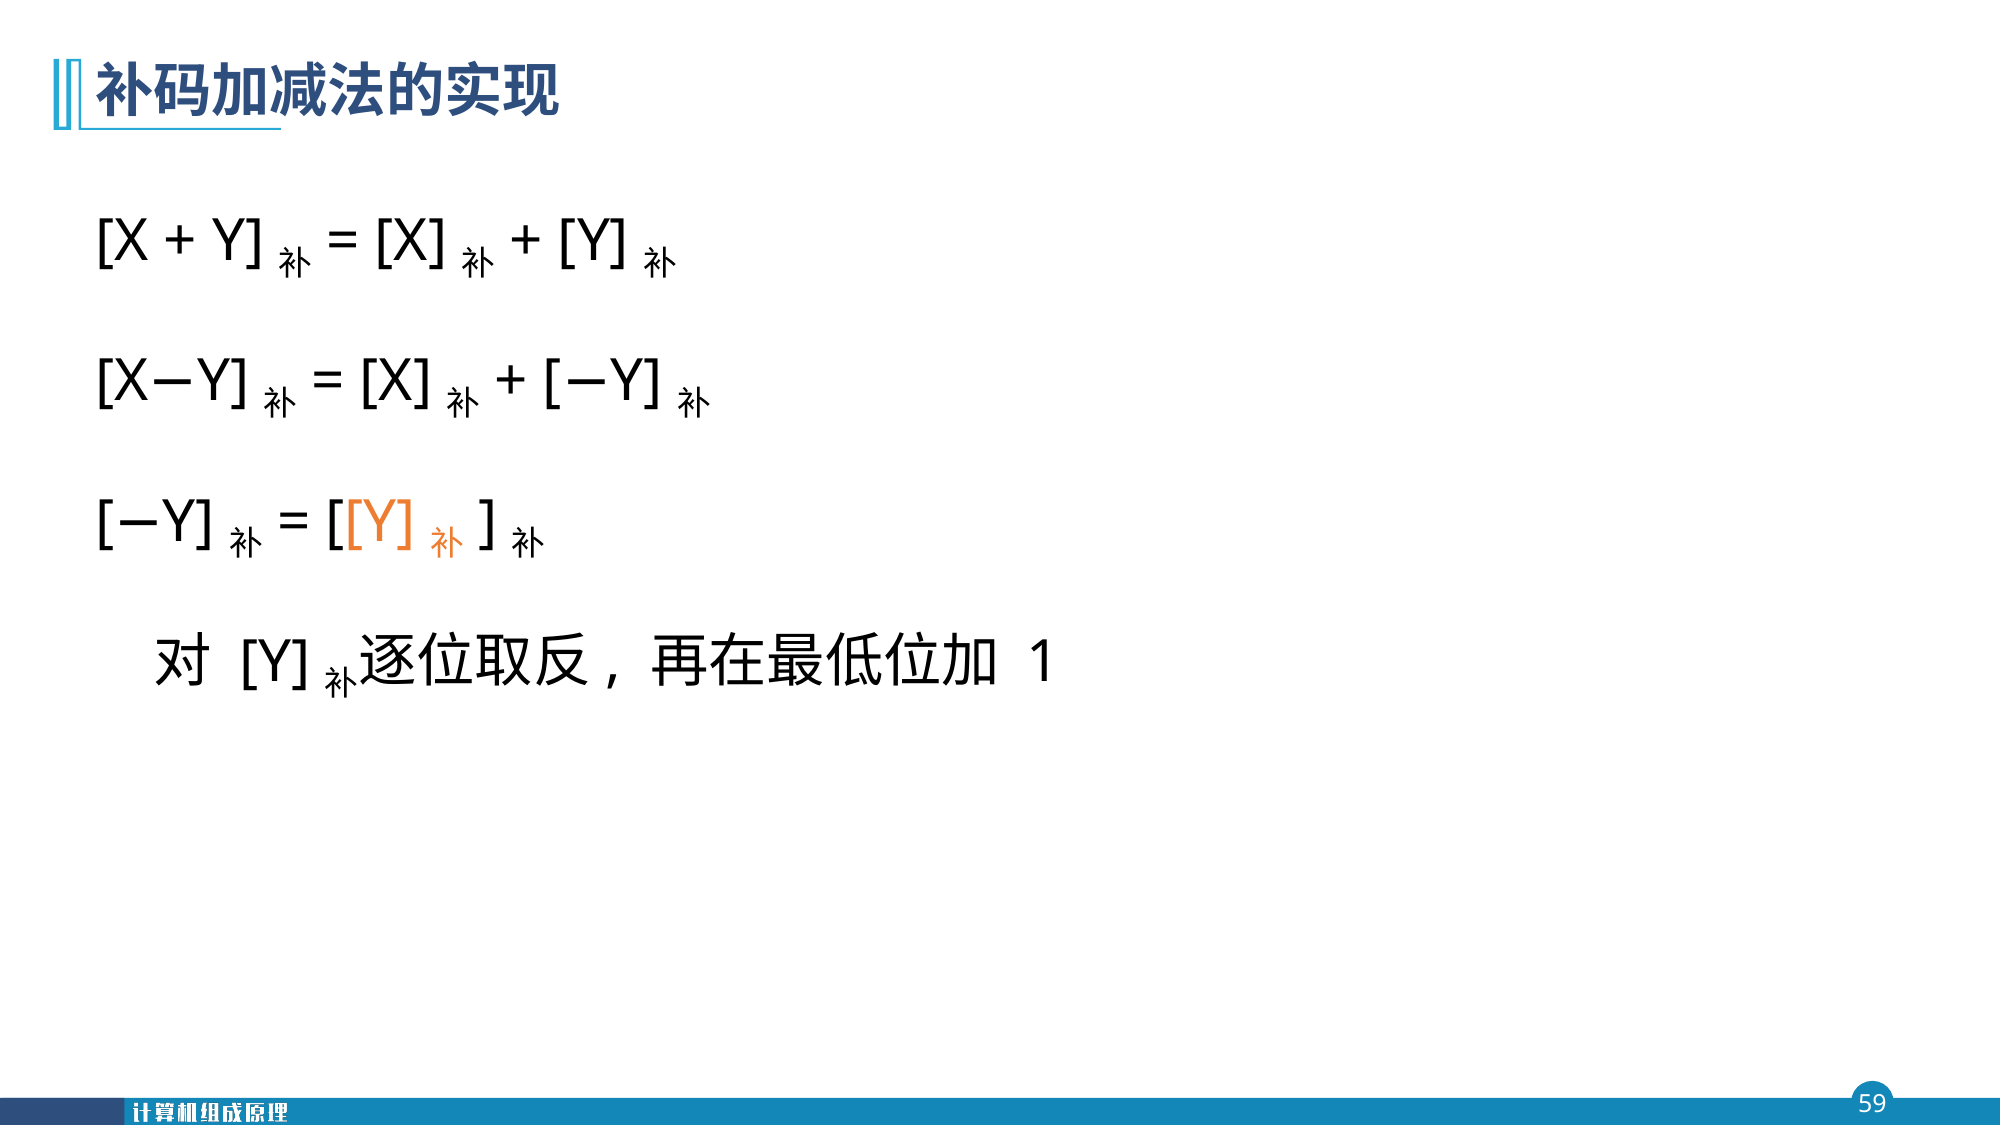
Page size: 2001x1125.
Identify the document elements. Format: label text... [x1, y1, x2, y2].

list [X + Y]补= [X]补+ [Y]补 [X−Y]补= [X]补+ [−Y]补 [−Y]补= [[Y]补]补 对 [Y]补逐位取反, 再在最低位加 1 [80, 154, 1805, 1080]
title 补码加减法的实现 [80, 42, 1805, 144]
